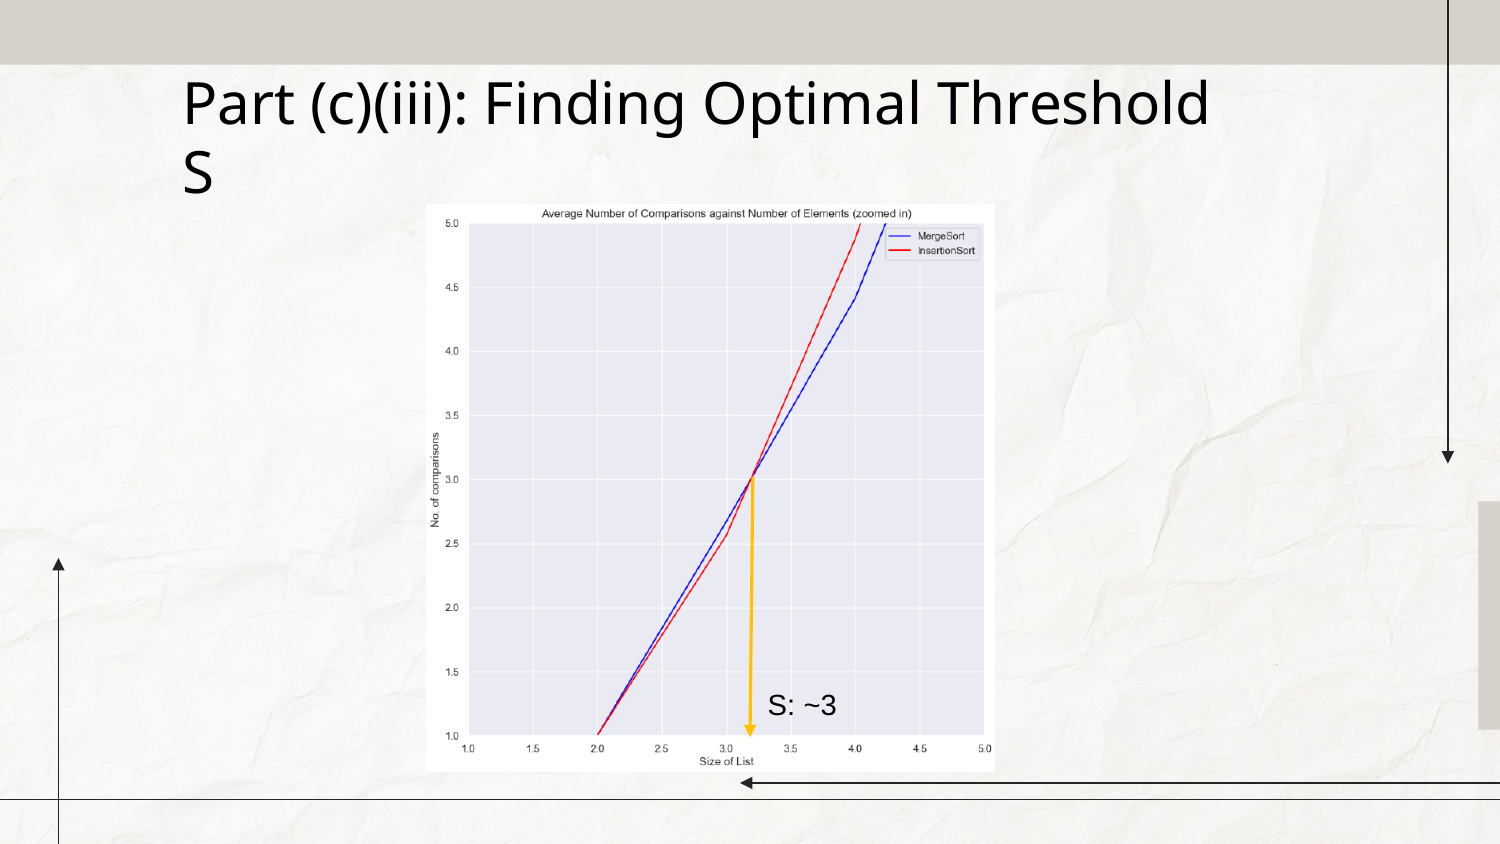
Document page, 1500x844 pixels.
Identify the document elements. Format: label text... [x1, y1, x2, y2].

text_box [749, 476, 754, 738]
text_box Part (c)(iii): Finding Optimal Threshold S (using number of comparisons) [167, 58, 1254, 253]
picture [426, 204, 995, 772]
